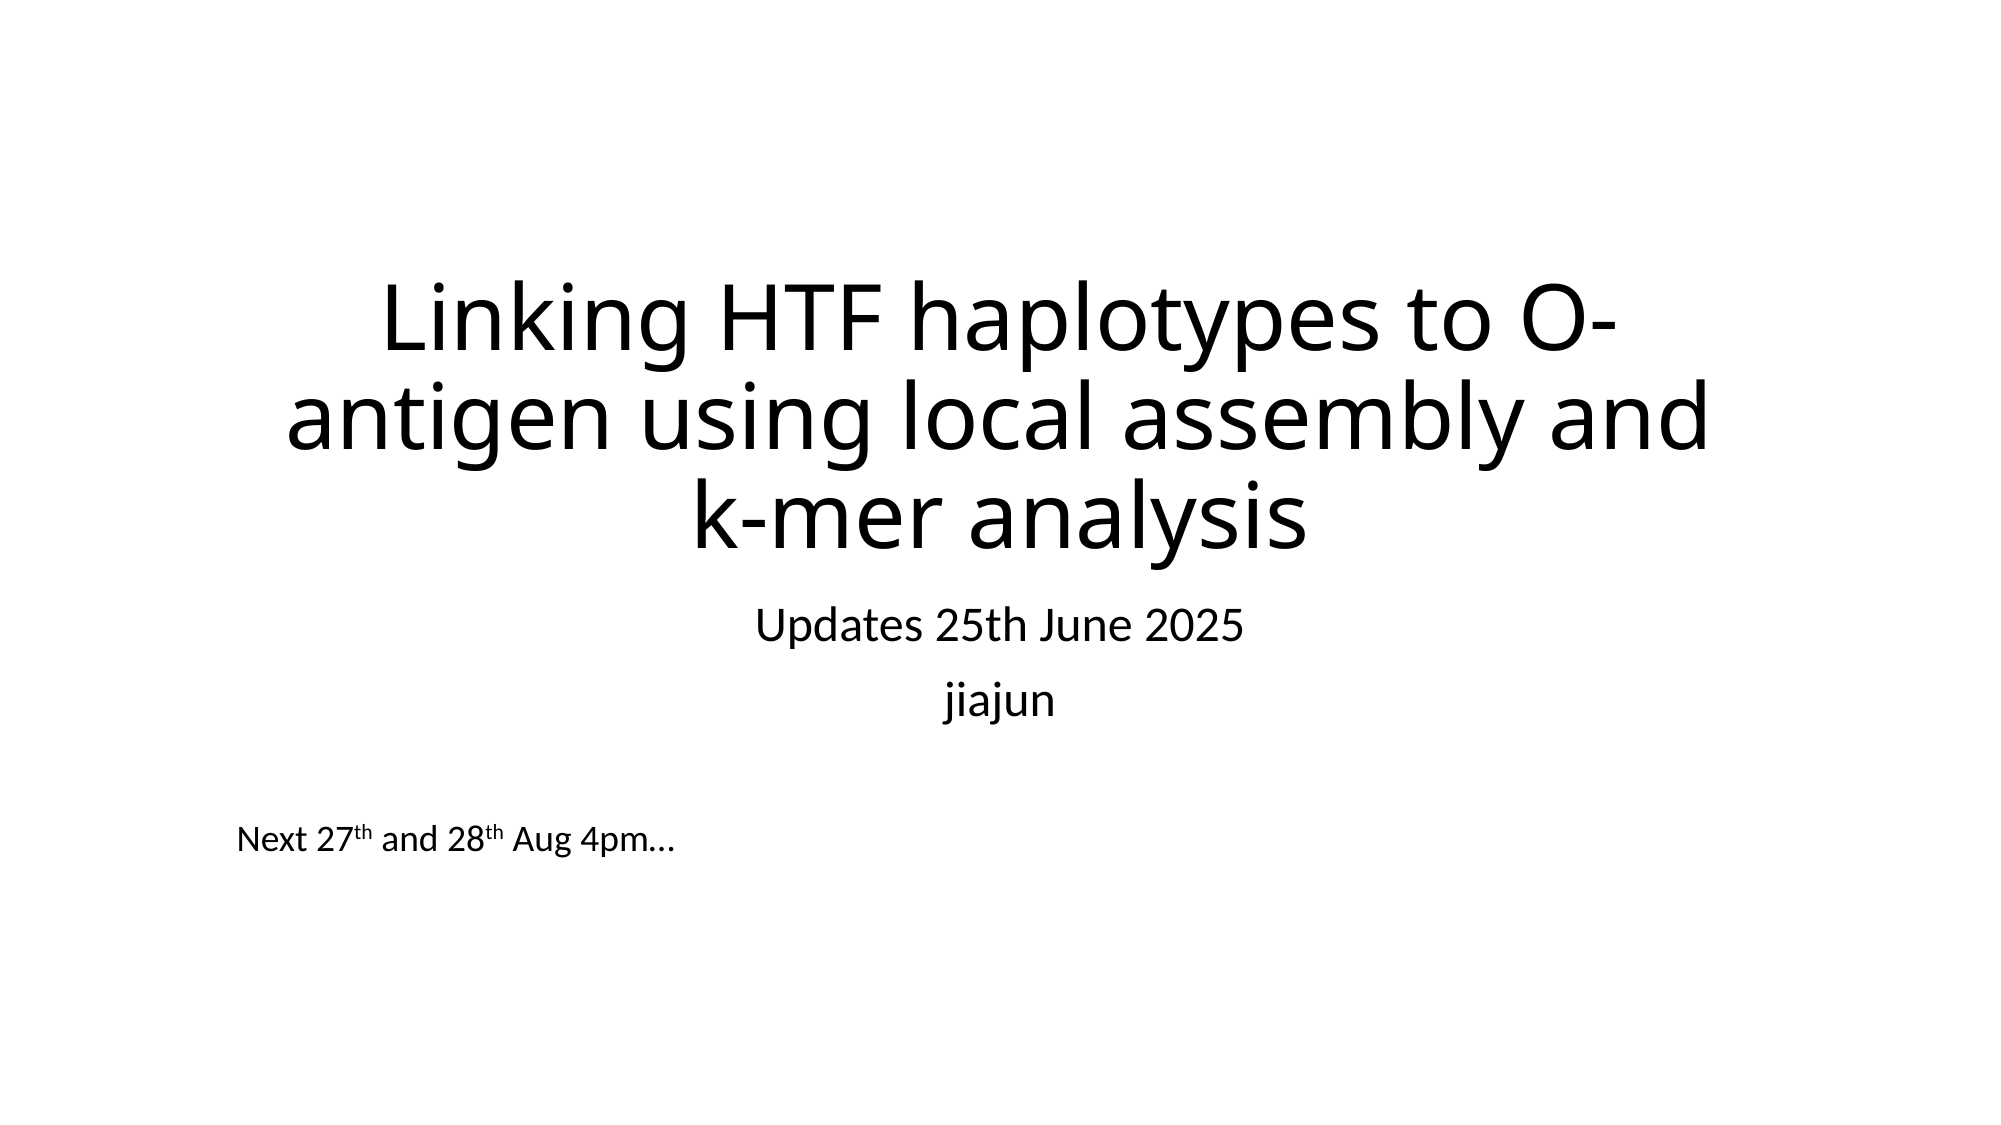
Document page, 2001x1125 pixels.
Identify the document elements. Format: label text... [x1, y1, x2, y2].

title Linking HTF haplotypes to O-antigen using local assembly and k-mer analysis [249, 184, 1750, 576]
text_box Next 27th and 28th Aug 4pm… [221, 806, 691, 866]
subtitle Updates 25th June 2025 jiajun [249, 590, 1750, 863]
